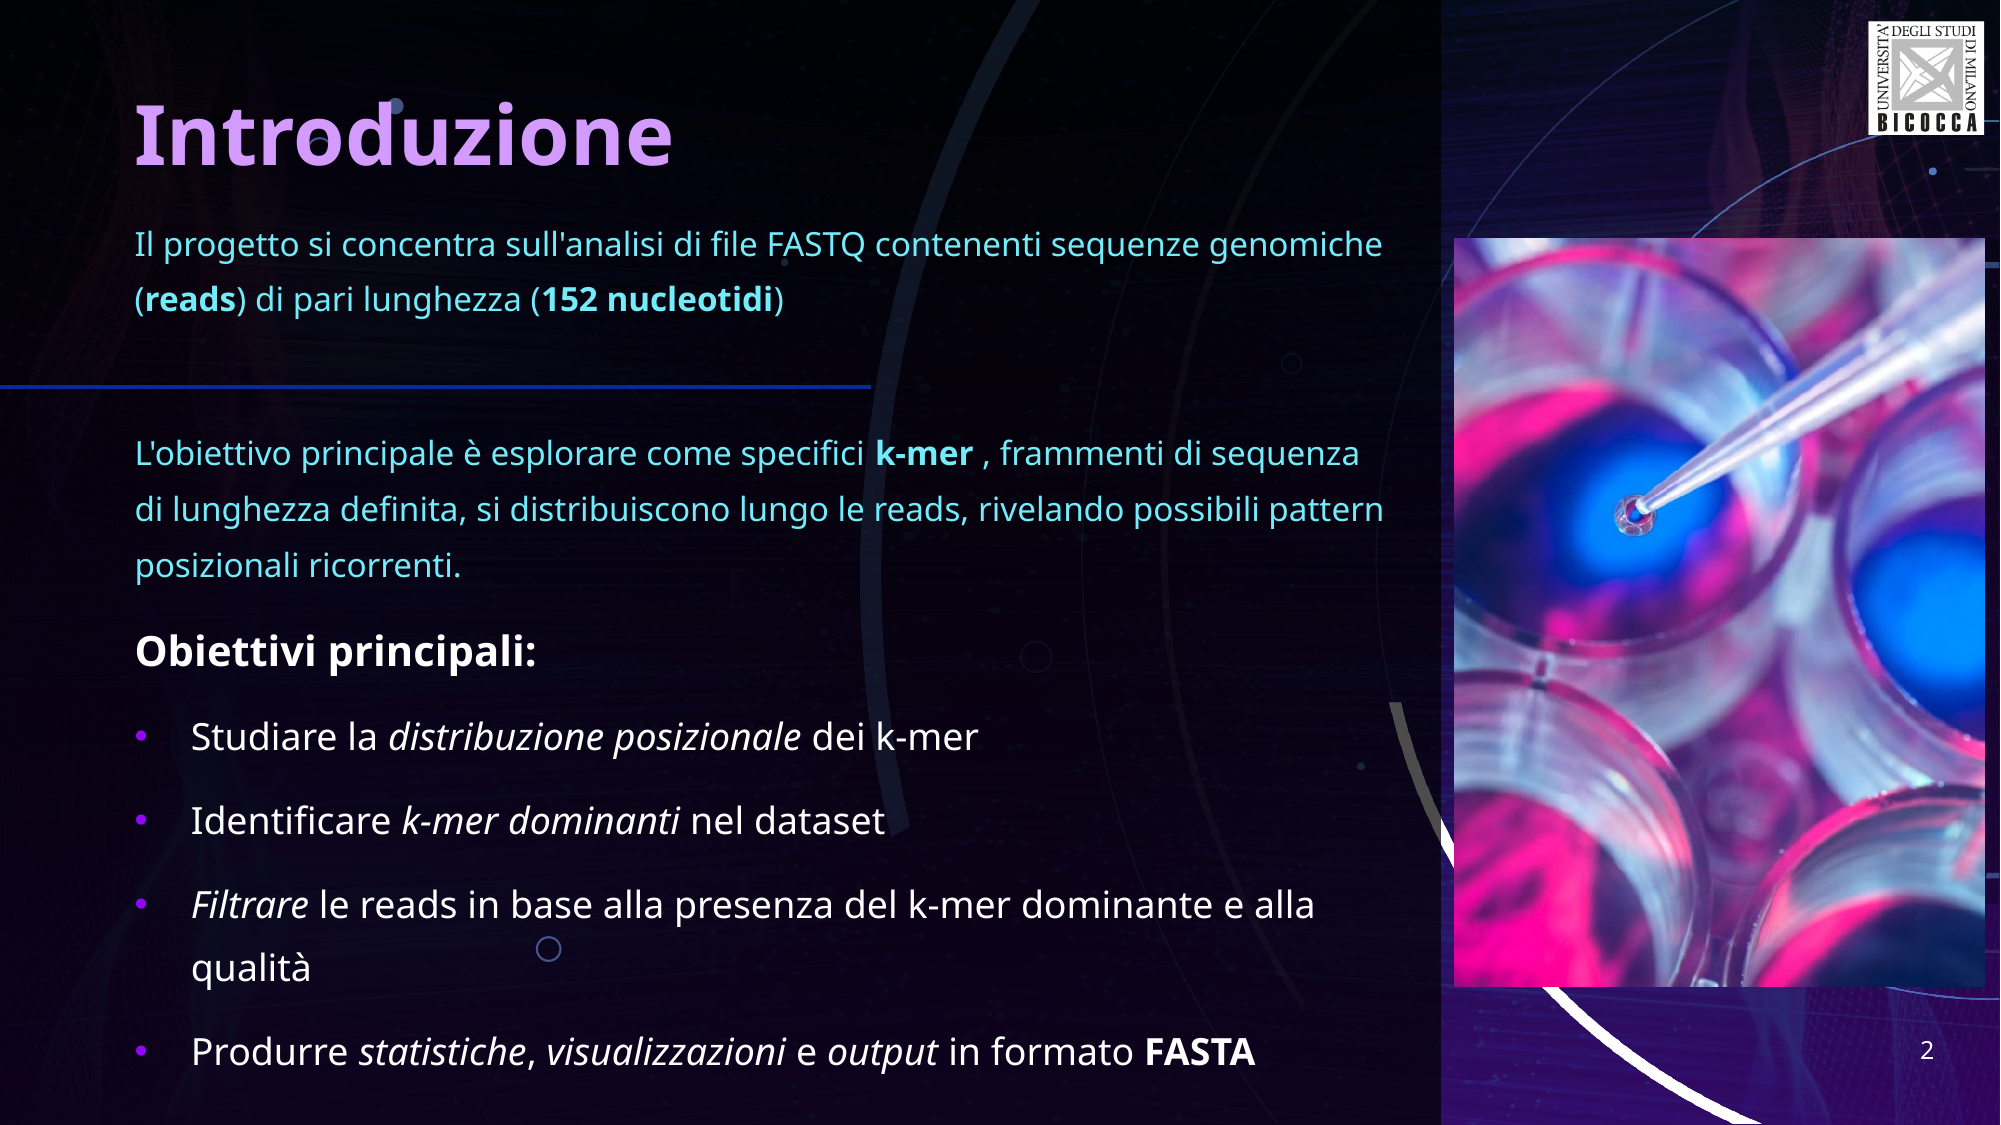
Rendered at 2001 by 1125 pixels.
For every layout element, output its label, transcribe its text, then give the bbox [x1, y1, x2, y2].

picture [730, 0, 2000, 1124]
list Il progetto si concentra sull'analisi di file FASTQ contenenti sequenze genomiche (reads) di pari lunghezza (152 nucleotidi) L'obiettivo principale è esplorare come specifici k-mer , frammenti di sequenza di lunghezza definita, si distribuiscono lungo le reads, rivelando possibili pattern posizionali ricorrenti. Obiettivi principali: Studiare la distribuzione posizionale dei k-mer Identificare k-mer dominanti nel dataset Filtrare le reads in base alla presenza del k-mer dominante e alla qualità Produrre statistiche, visualizzazioni e output in formato FASTA [119, 199, 1414, 1125]
slide_number 2 [1499, 1021, 1950, 1082]
title Introduzione [119, 0, 1254, 192]
